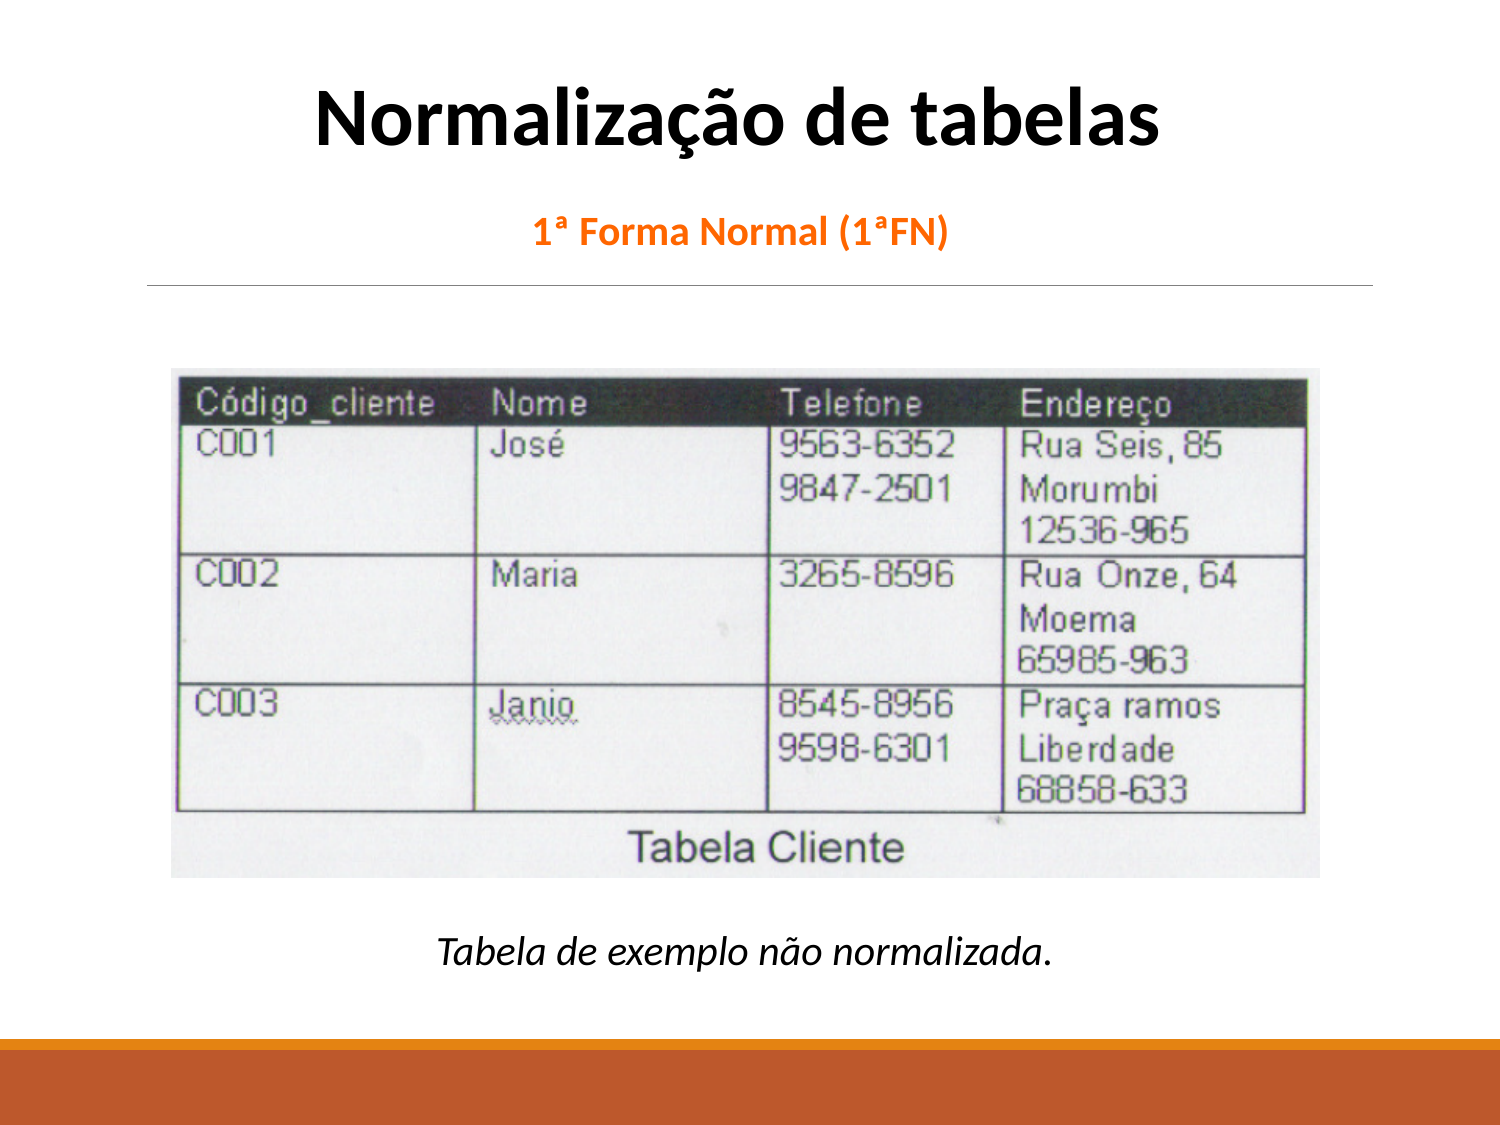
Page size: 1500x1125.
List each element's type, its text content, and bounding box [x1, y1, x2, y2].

text_box Normalização de tabelas [171, 54, 1306, 197]
text_box Tabela de exemplo não normalizada. [307, 916, 1183, 981]
text_box 1ª Forma Normal (1ªFN) [307, 196, 1183, 262]
picture [170, 367, 1321, 879]
